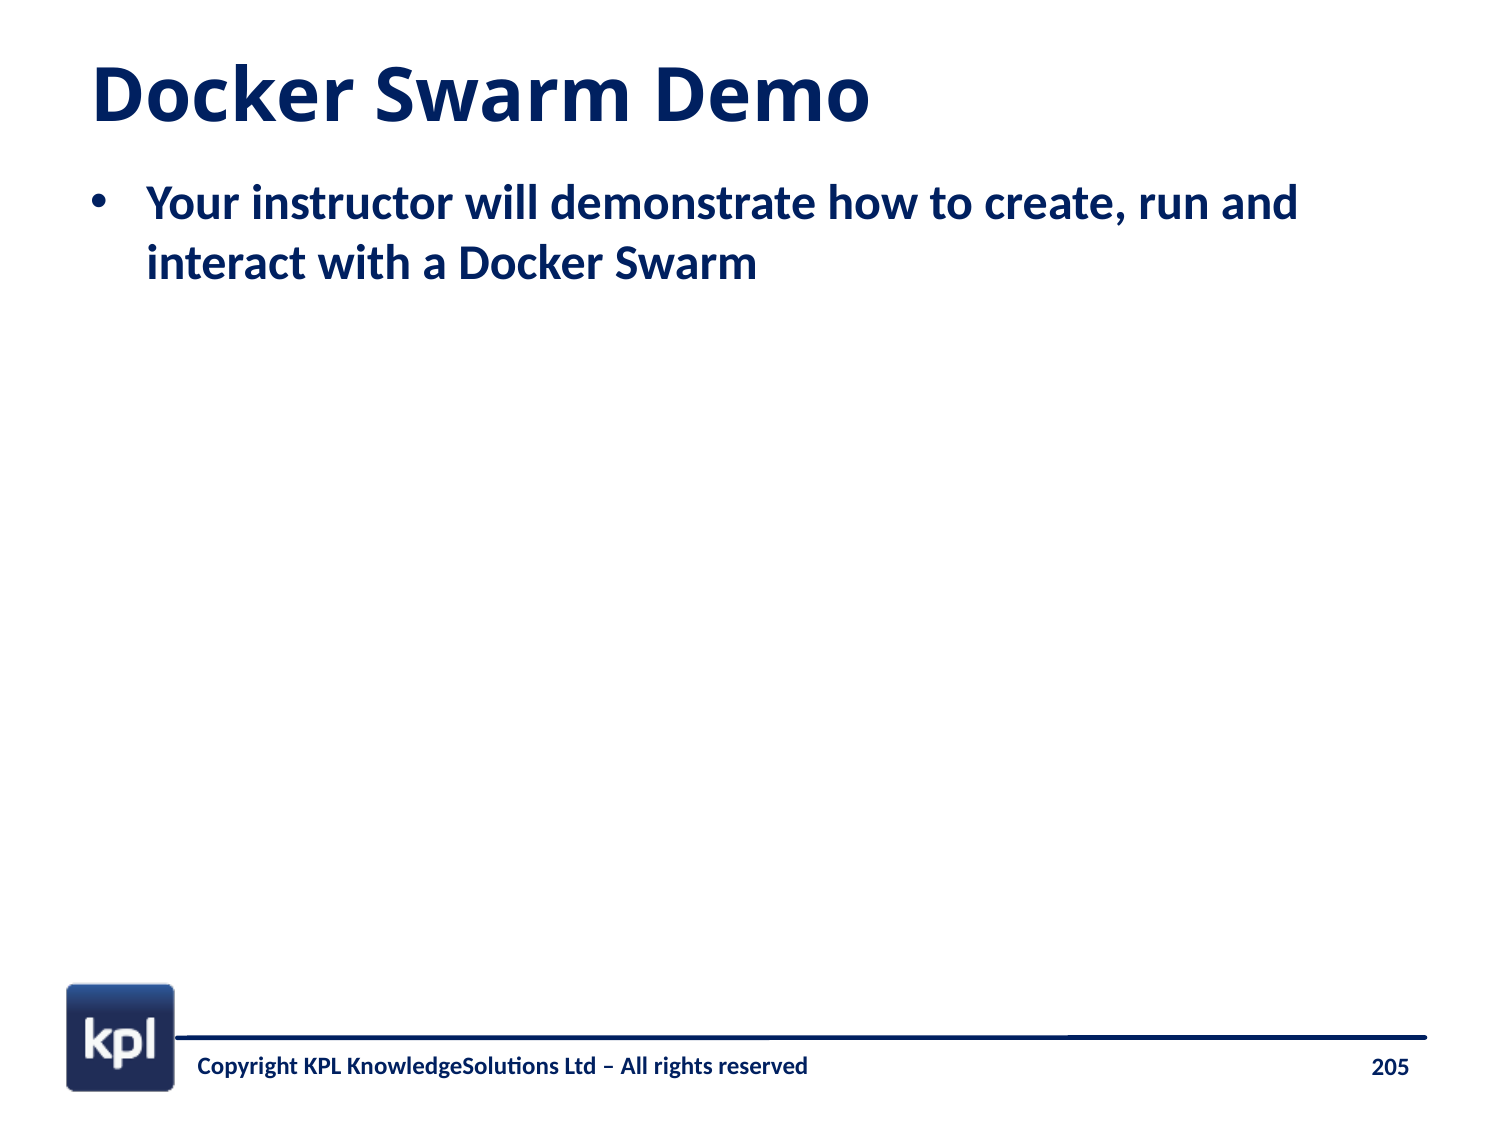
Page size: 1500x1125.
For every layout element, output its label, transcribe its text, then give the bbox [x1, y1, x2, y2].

title Docker Swarm Demo [75, 45, 1471, 138]
list Your instructor will demonstrate how to create, run and interact with a Docker Swarm [75, 162, 1425, 1013]
text_box Copyright KPL KnowledgeSolutions Ltd – All rights reserved [182, 1042, 1294, 1088]
slide_number 205 [987, 1042, 1425, 1103]
picture [62, 980, 178, 1095]
